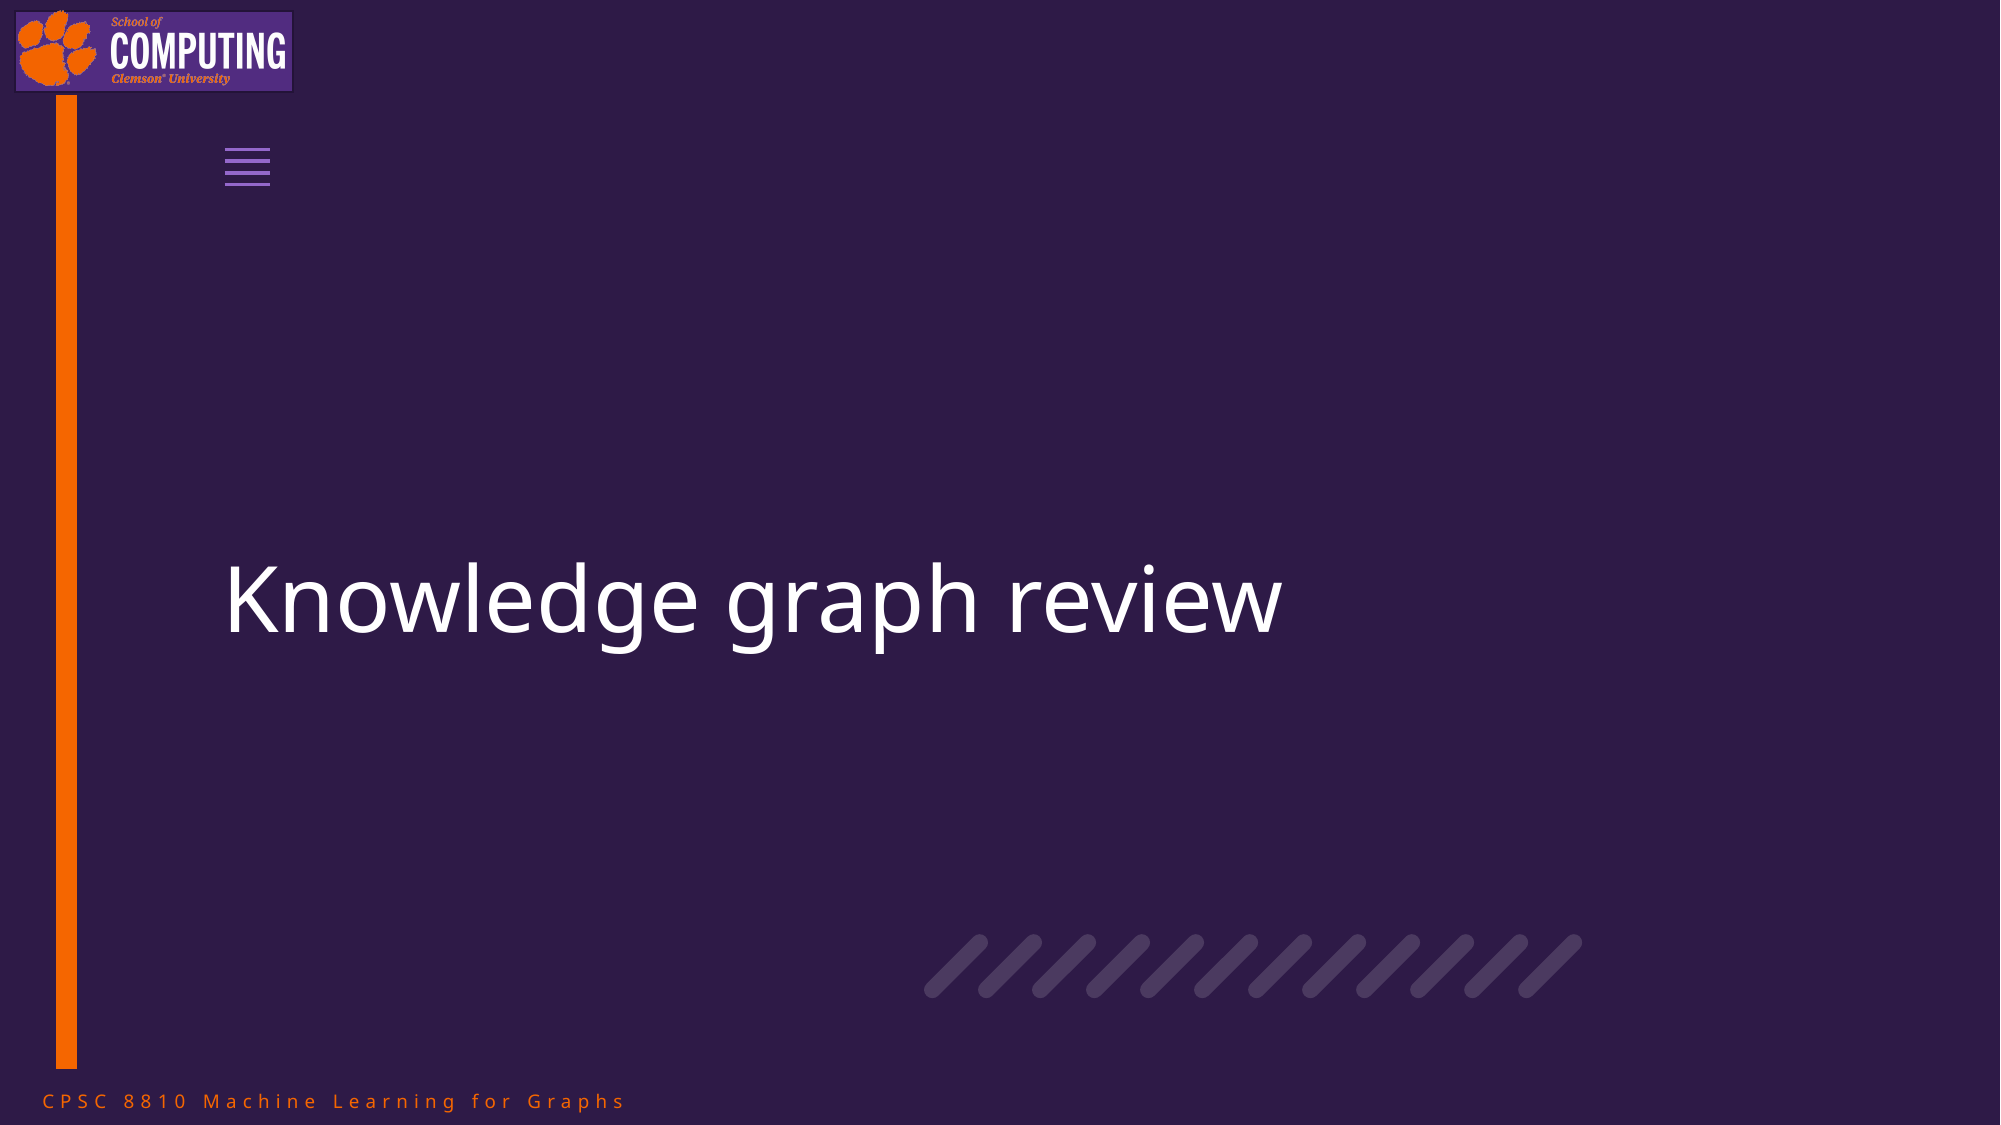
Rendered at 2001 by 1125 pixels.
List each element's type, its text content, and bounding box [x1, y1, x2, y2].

picture [18, 10, 285, 86]
title Knowledge graph review [222, 562, 1906, 652]
